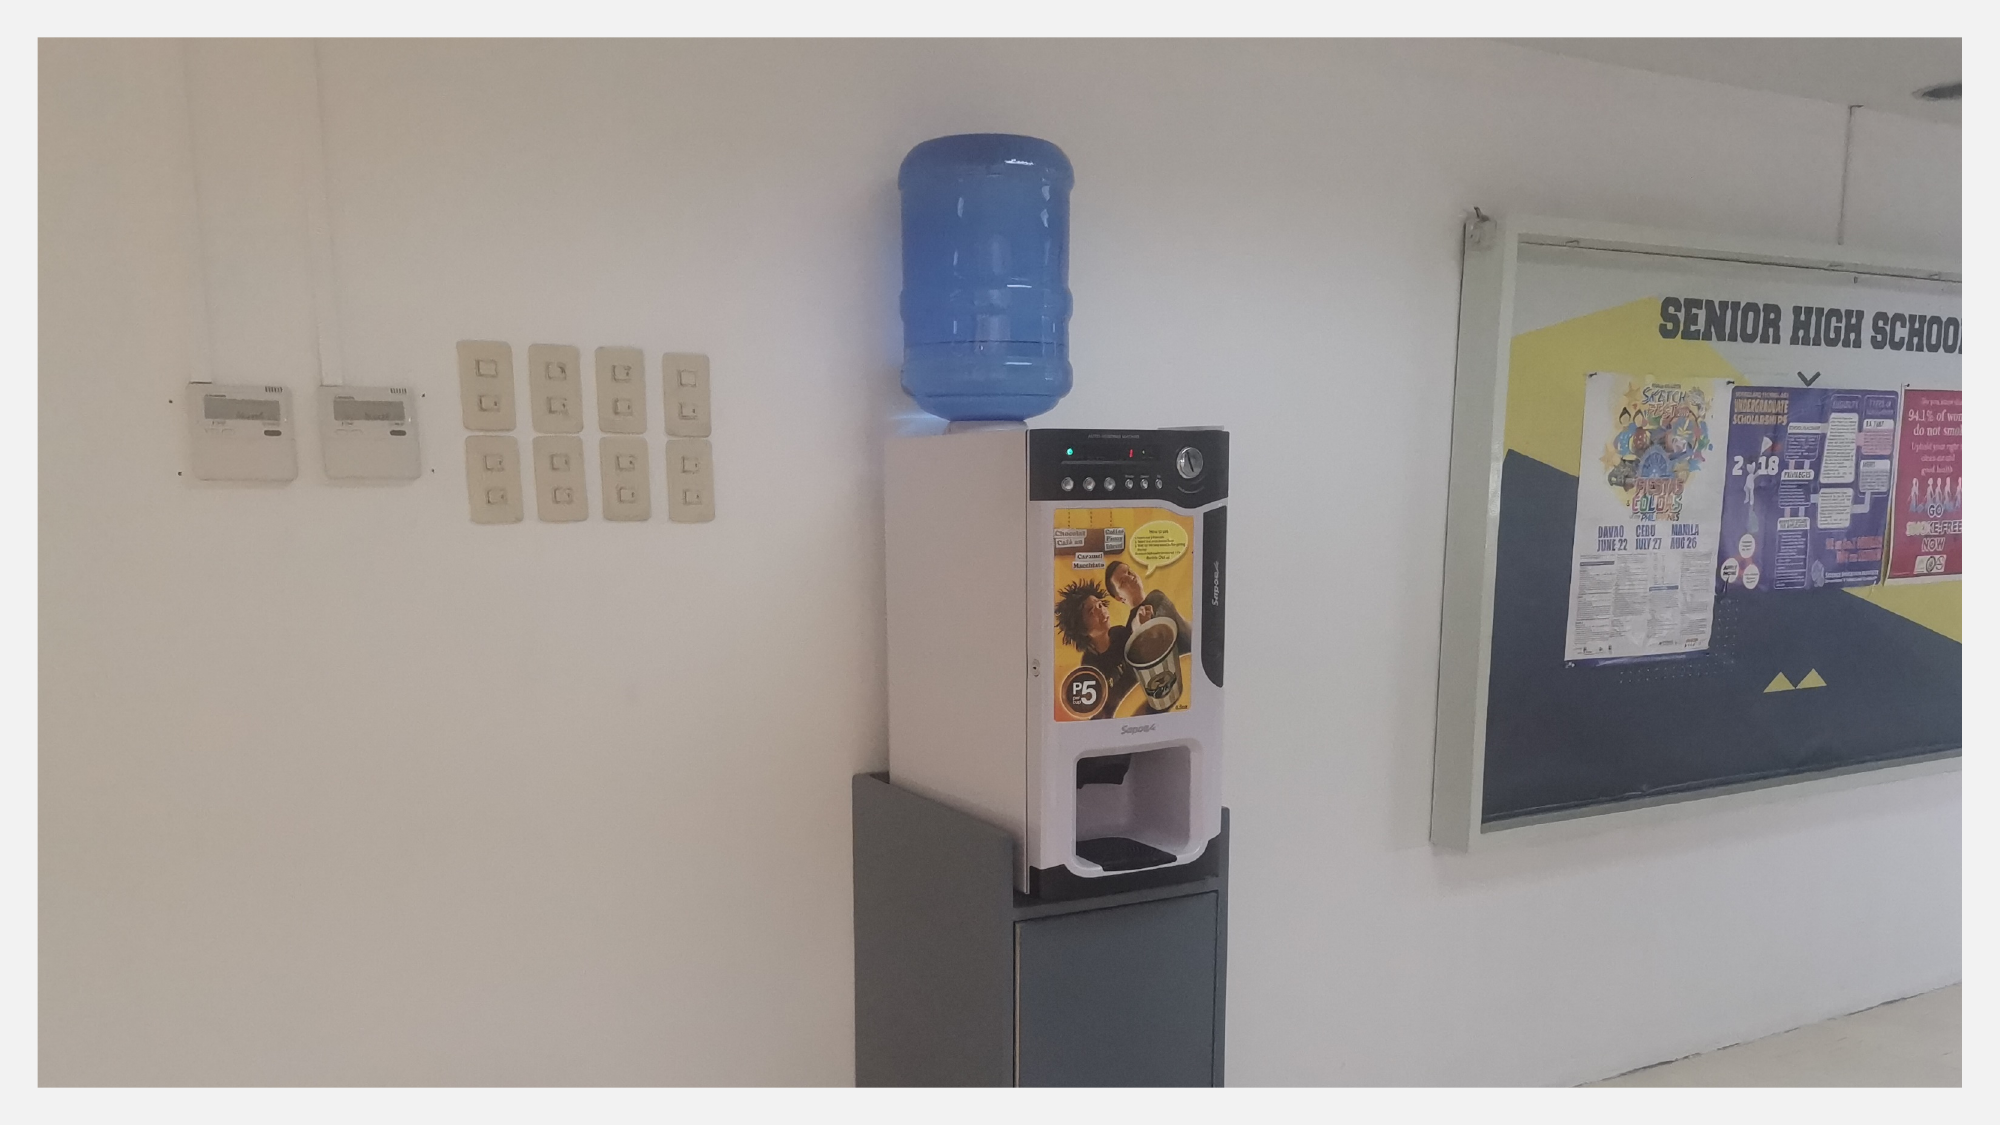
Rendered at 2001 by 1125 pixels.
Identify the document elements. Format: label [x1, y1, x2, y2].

text_box [0, 0, 2000, 1125]
